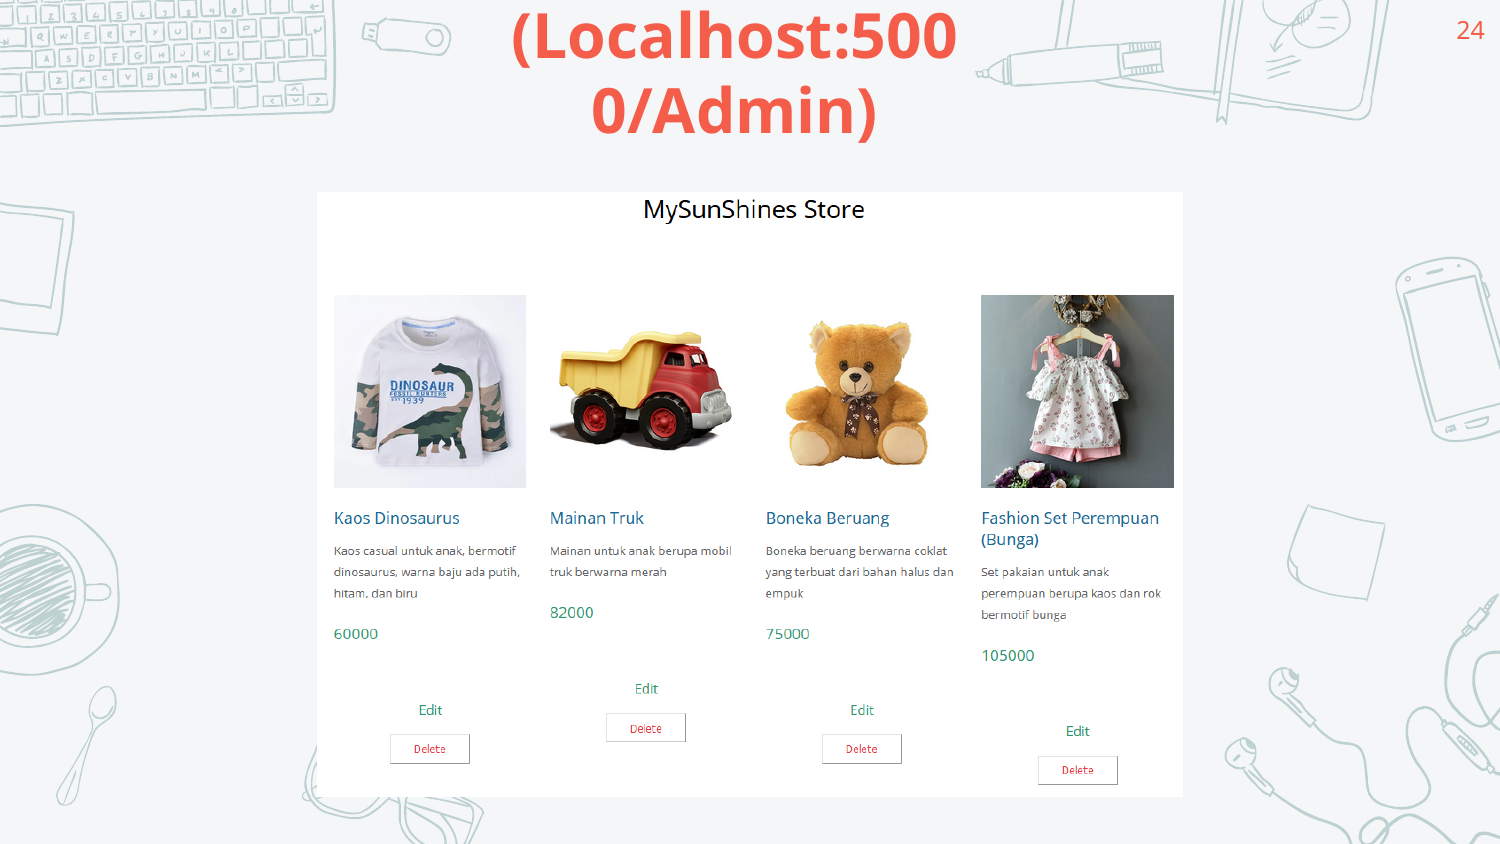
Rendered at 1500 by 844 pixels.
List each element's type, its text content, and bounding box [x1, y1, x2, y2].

picture [316, 192, 1184, 797]
title Halaman Admin (Localhost:5000/Admin) [482, 65, 988, 162]
slide_number ‹#› [1435, 0, 1500, 53]
